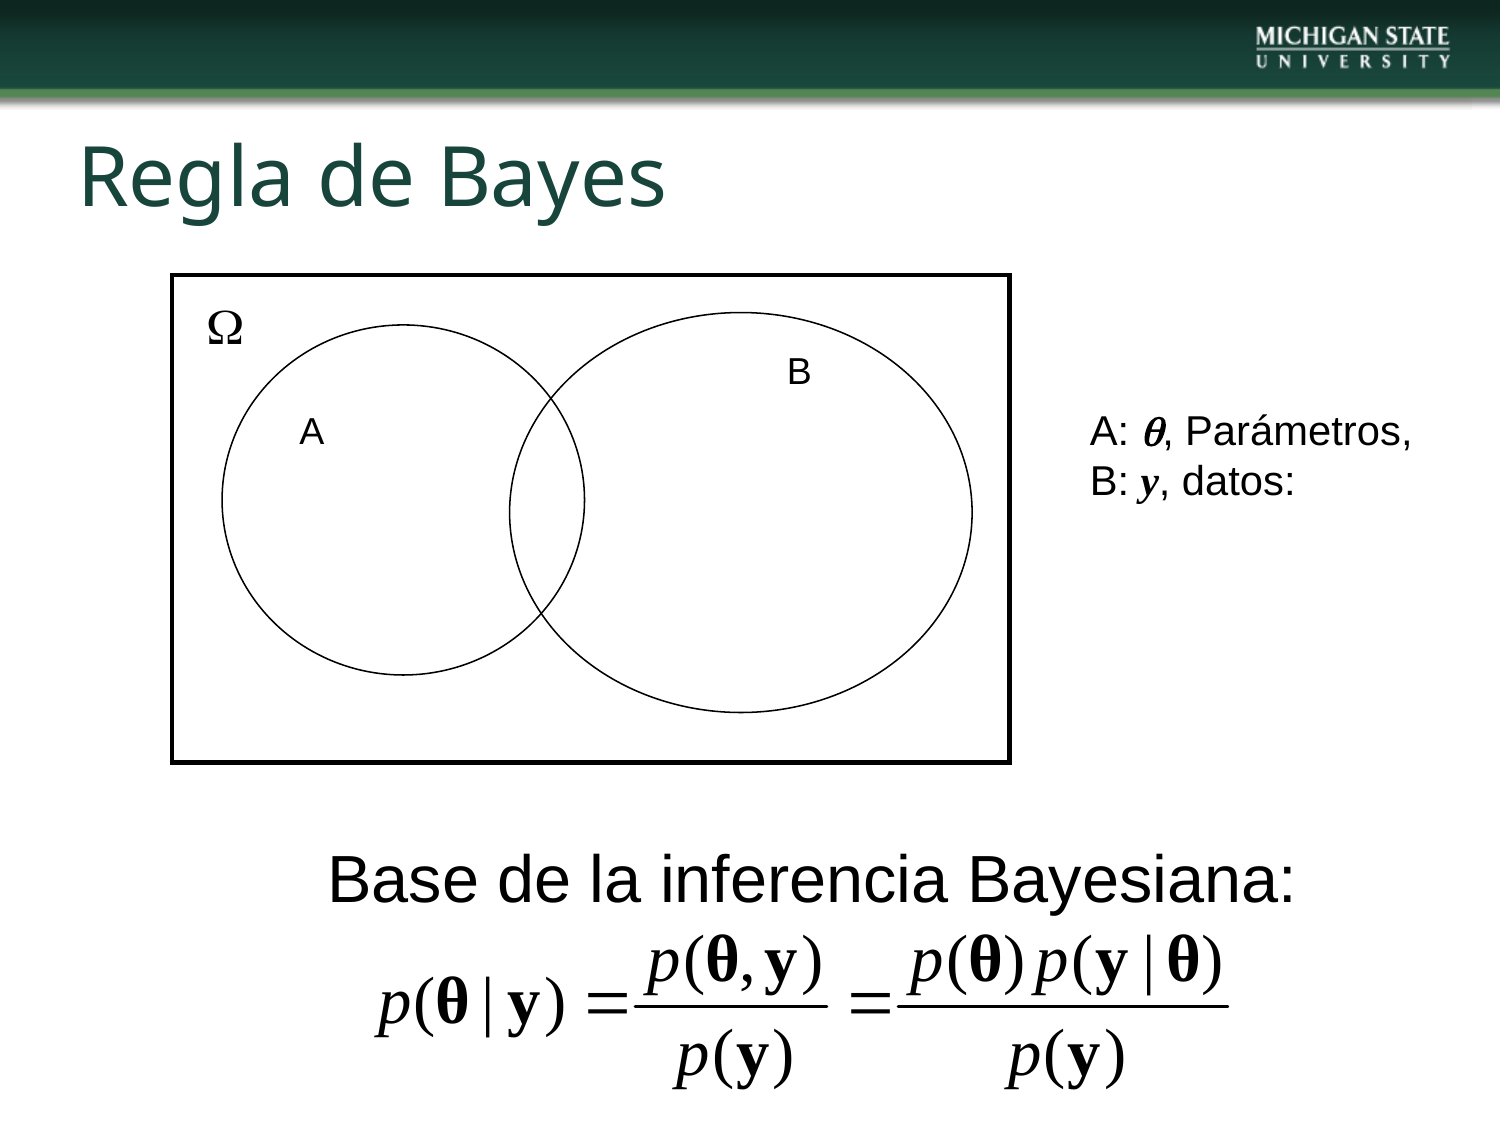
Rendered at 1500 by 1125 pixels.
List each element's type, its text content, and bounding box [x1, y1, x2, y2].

title Regla de Bayes [62, 115, 1413, 233]
text_box Base de la inferencia Bayesiana: [312, 828, 1313, 924]
text_box A: q, Parámetros, B: y, datos: [1075, 396, 1457, 512]
picture [0, 0, 1500, 110]
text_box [171, 274, 1010, 763]
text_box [359, 917, 1241, 1102]
